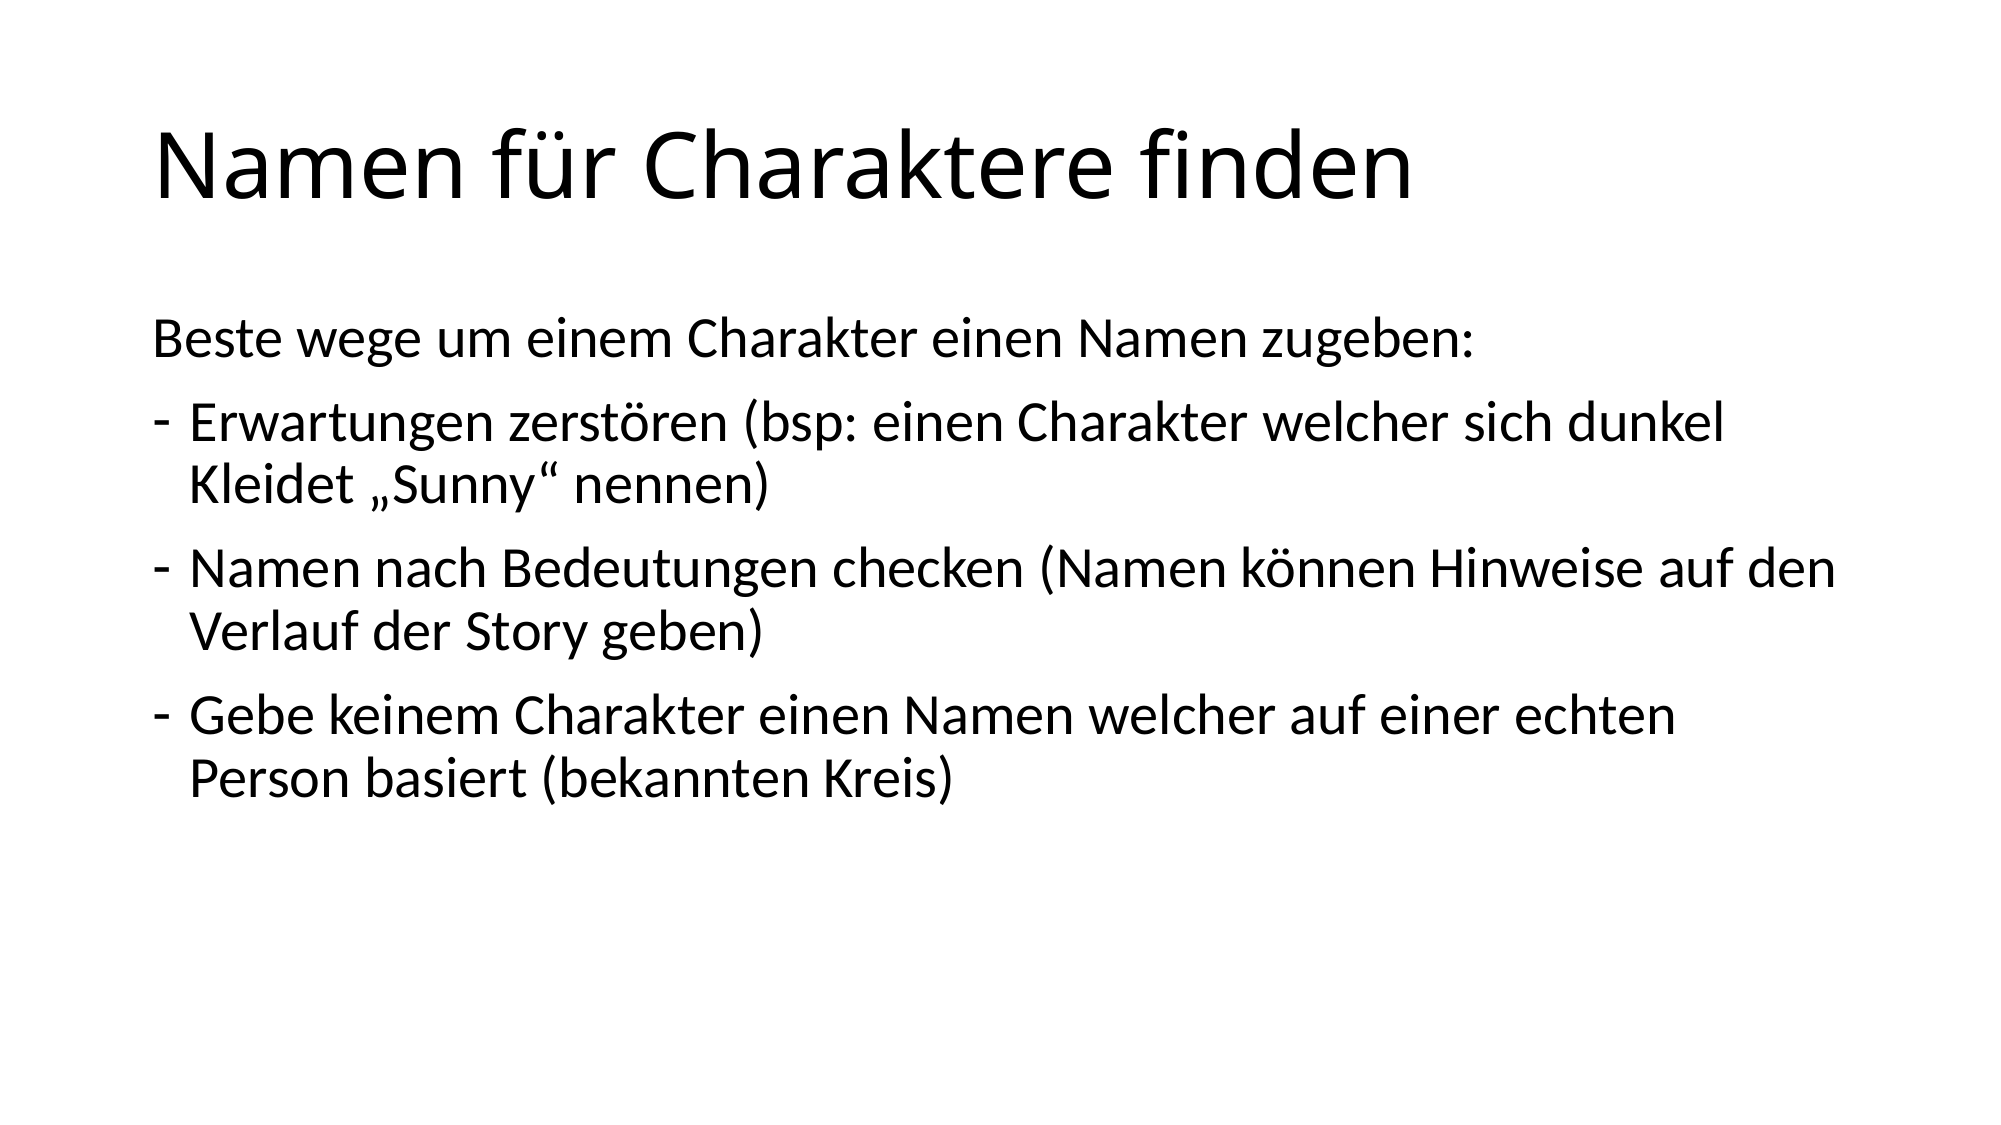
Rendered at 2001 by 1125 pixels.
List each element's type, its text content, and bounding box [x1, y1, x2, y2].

title Namen für Charaktere finden [137, 59, 1863, 278]
list Beste wege um einem Charakter einen Namen zugeben: Erwartungen zerstören (bsp: einen Charakter welcher sich dunkel Kleidet „Sunny“ nennen) Namen nach Bedeutungen checken (Namen können Hinweise auf den Verlauf der Story geben) Gebe keinem Charakter einen Namen welcher auf einer echten Person basiert (bekannten Kreis) [137, 299, 1863, 1014]
